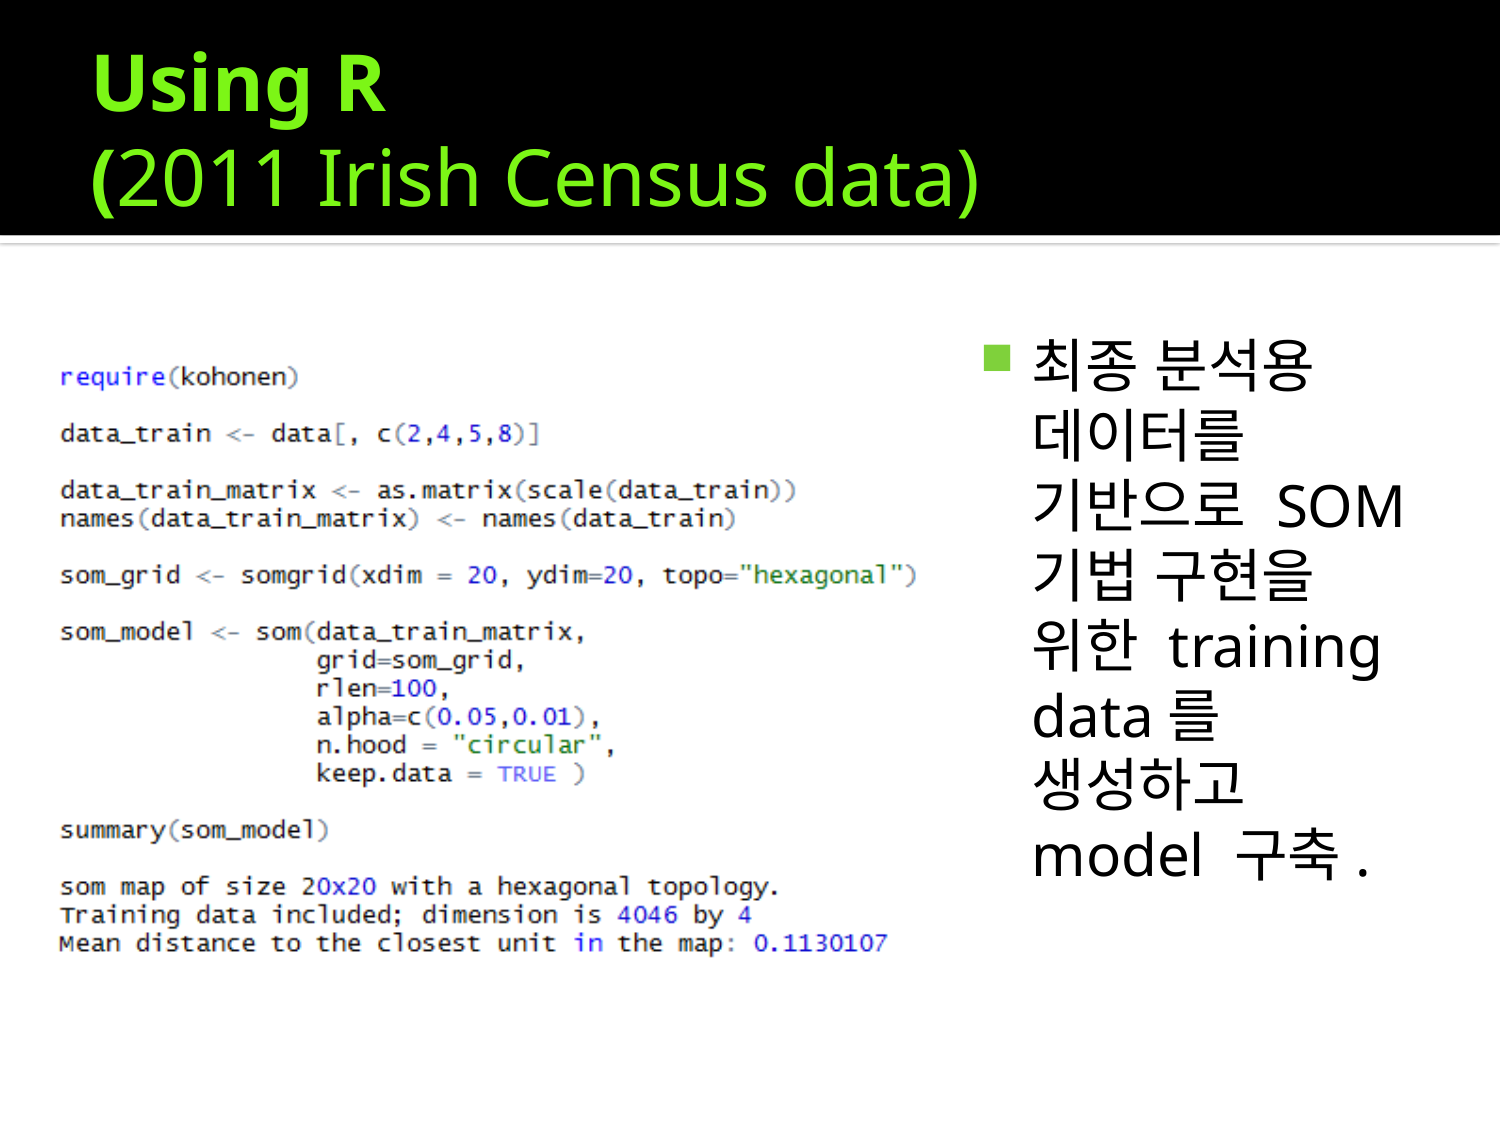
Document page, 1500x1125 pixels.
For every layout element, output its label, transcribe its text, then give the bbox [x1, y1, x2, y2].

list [53, 361, 931, 965]
title Using R (2011 Irish Census data) [75, 24, 1425, 231]
list 최종 분석용 데이터를 기반으로 SOM 기법 구현을 위한 training data를 생성하고 model 구축. [950, 314, 1425, 1050]
